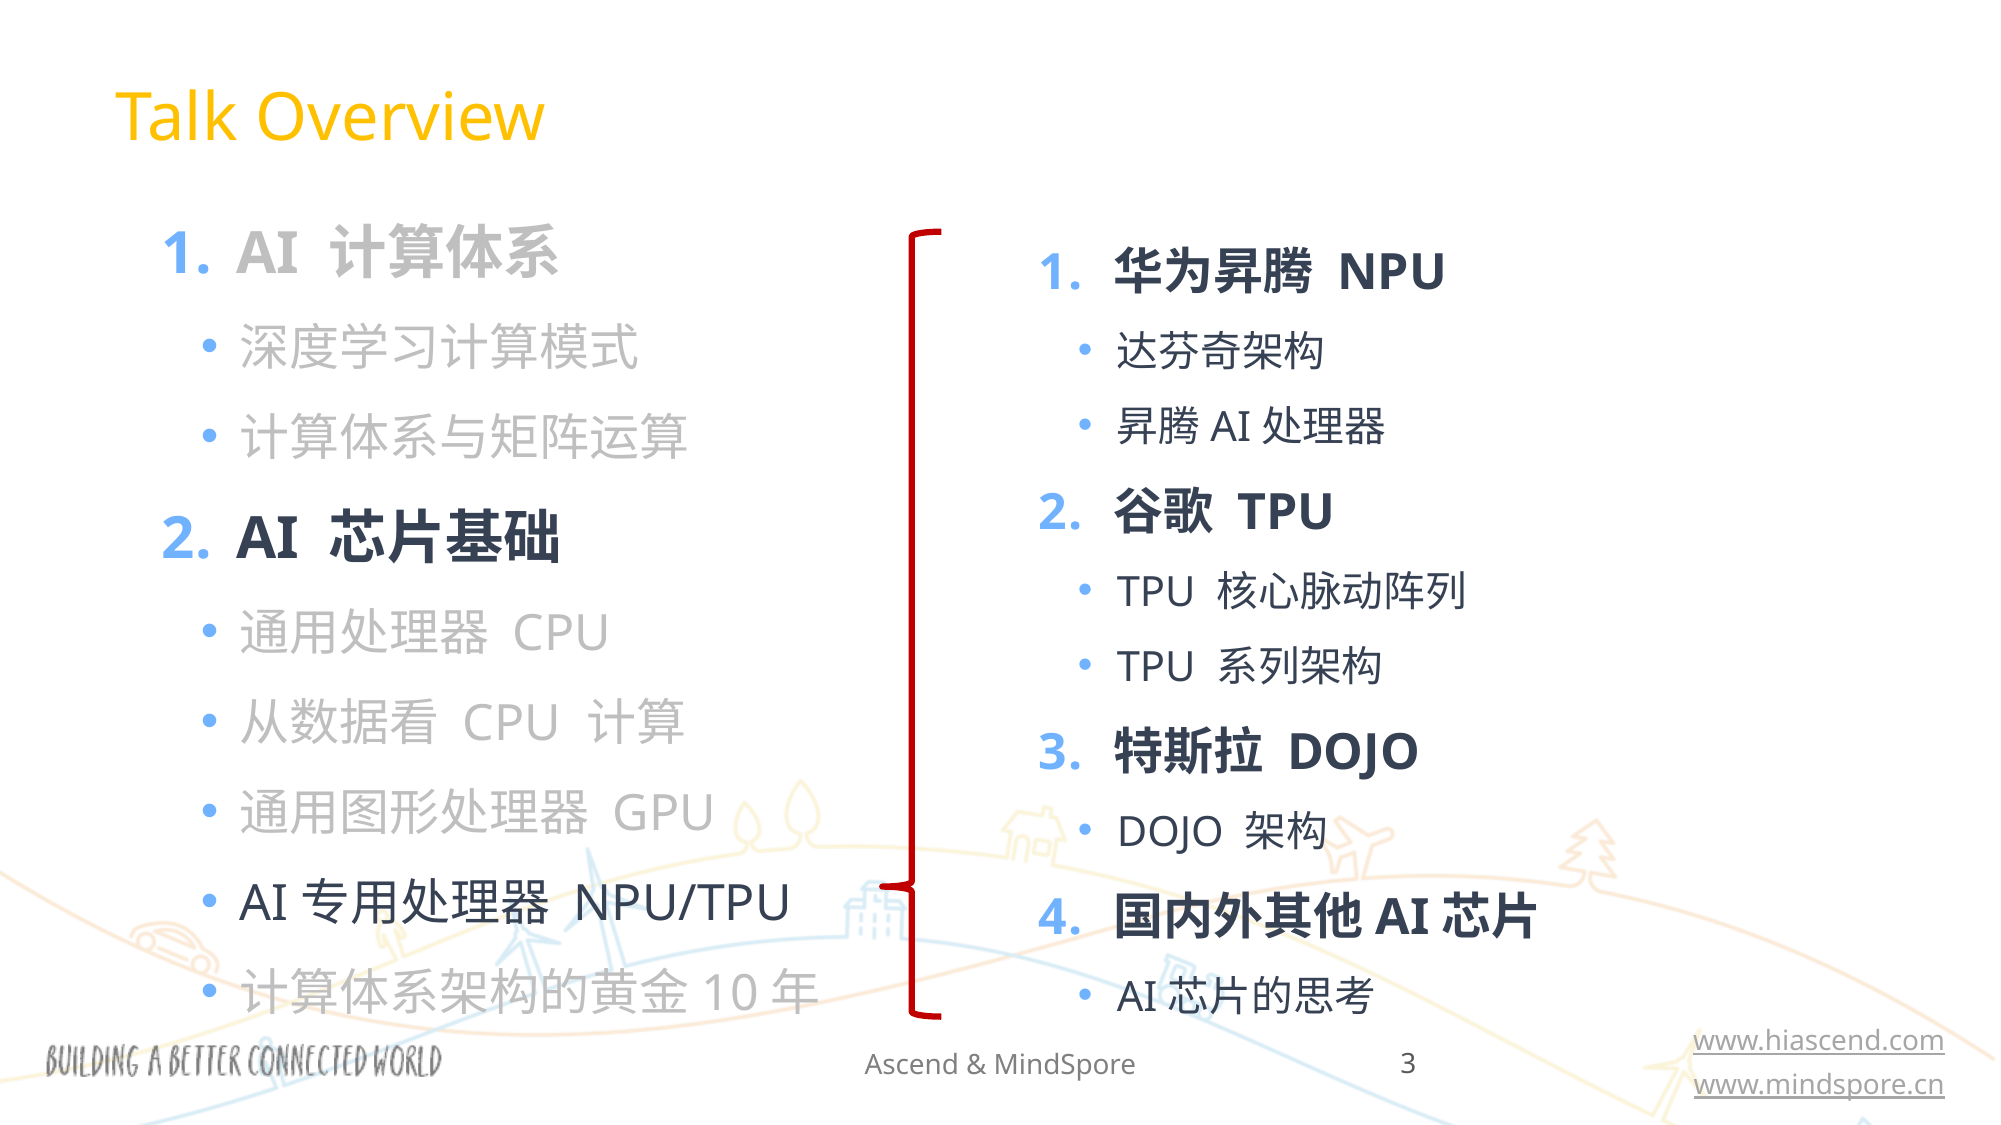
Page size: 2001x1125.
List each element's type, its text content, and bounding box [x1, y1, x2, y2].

picture [23, 1023, 468, 1105]
text_box 华为昇腾 NPU 达芬奇架构 昇腾AI处理器 谷歌 TPU TPU 核心脉动阵列 TPU 系列架构 特斯拉 DOJO DOJO 架构 国内外其他AI芯片 AI芯片的思考 [1024, 202, 1806, 1027]
text_box AI 计算体系 深度学习计算模式 计算体系与矩阵运算 AI 芯片基础 通用处理器 CPU 从数据看 CPU 计算 通用图形处理器 GPU AI专用处理器 NPU/TPU 计算体系架构的黄金10年 [146, 172, 1024, 1017]
text_box [881, 230, 942, 1018]
text_box Talk Overview [101, 66, 1900, 163]
